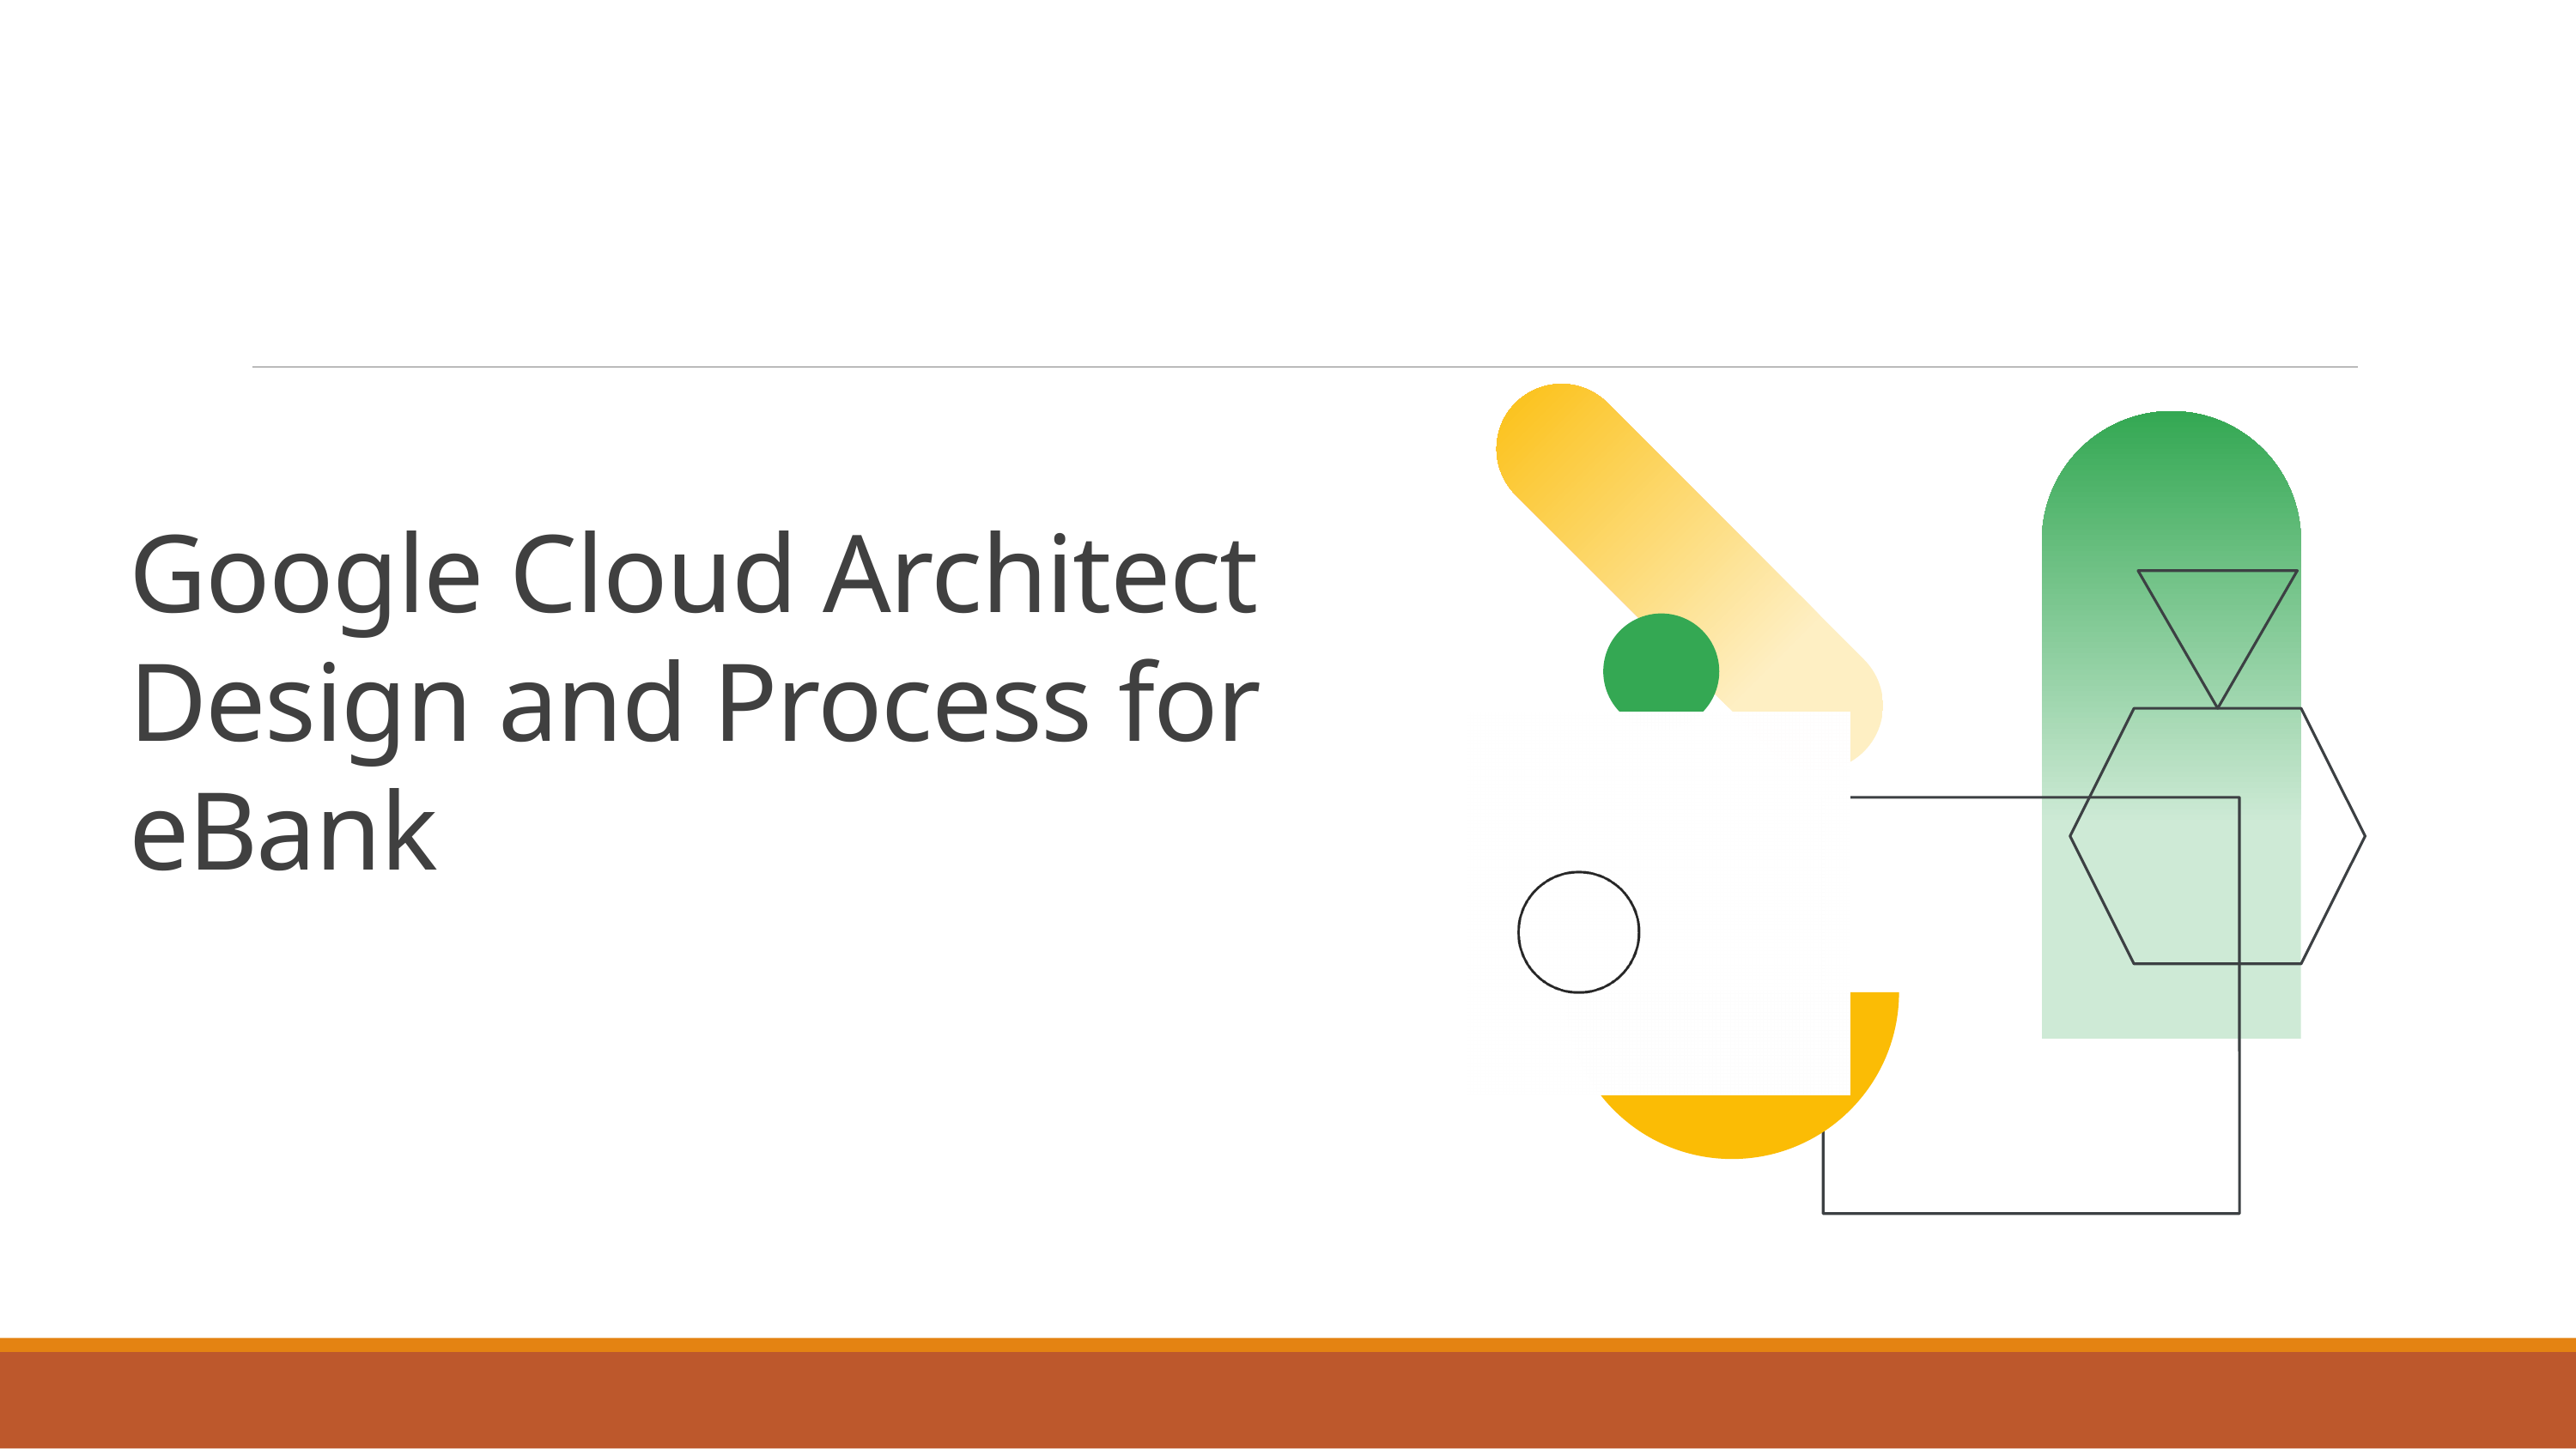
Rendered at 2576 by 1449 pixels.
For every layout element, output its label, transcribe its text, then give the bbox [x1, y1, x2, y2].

text_box [2137, 570, 2298, 708]
picture [1466, 711, 1850, 1096]
text_box [1823, 797, 2240, 1214]
text_box [1606, 991, 1899, 1160]
text_box [2041, 410, 2301, 797]
text_box [2069, 708, 2366, 964]
text_box [1603, 613, 1720, 709]
text_box [1496, 384, 1884, 756]
text_box [2240, 964, 2301, 1039]
title Google Cloud Architect Design and Process for eBank [129, 433, 1340, 964]
